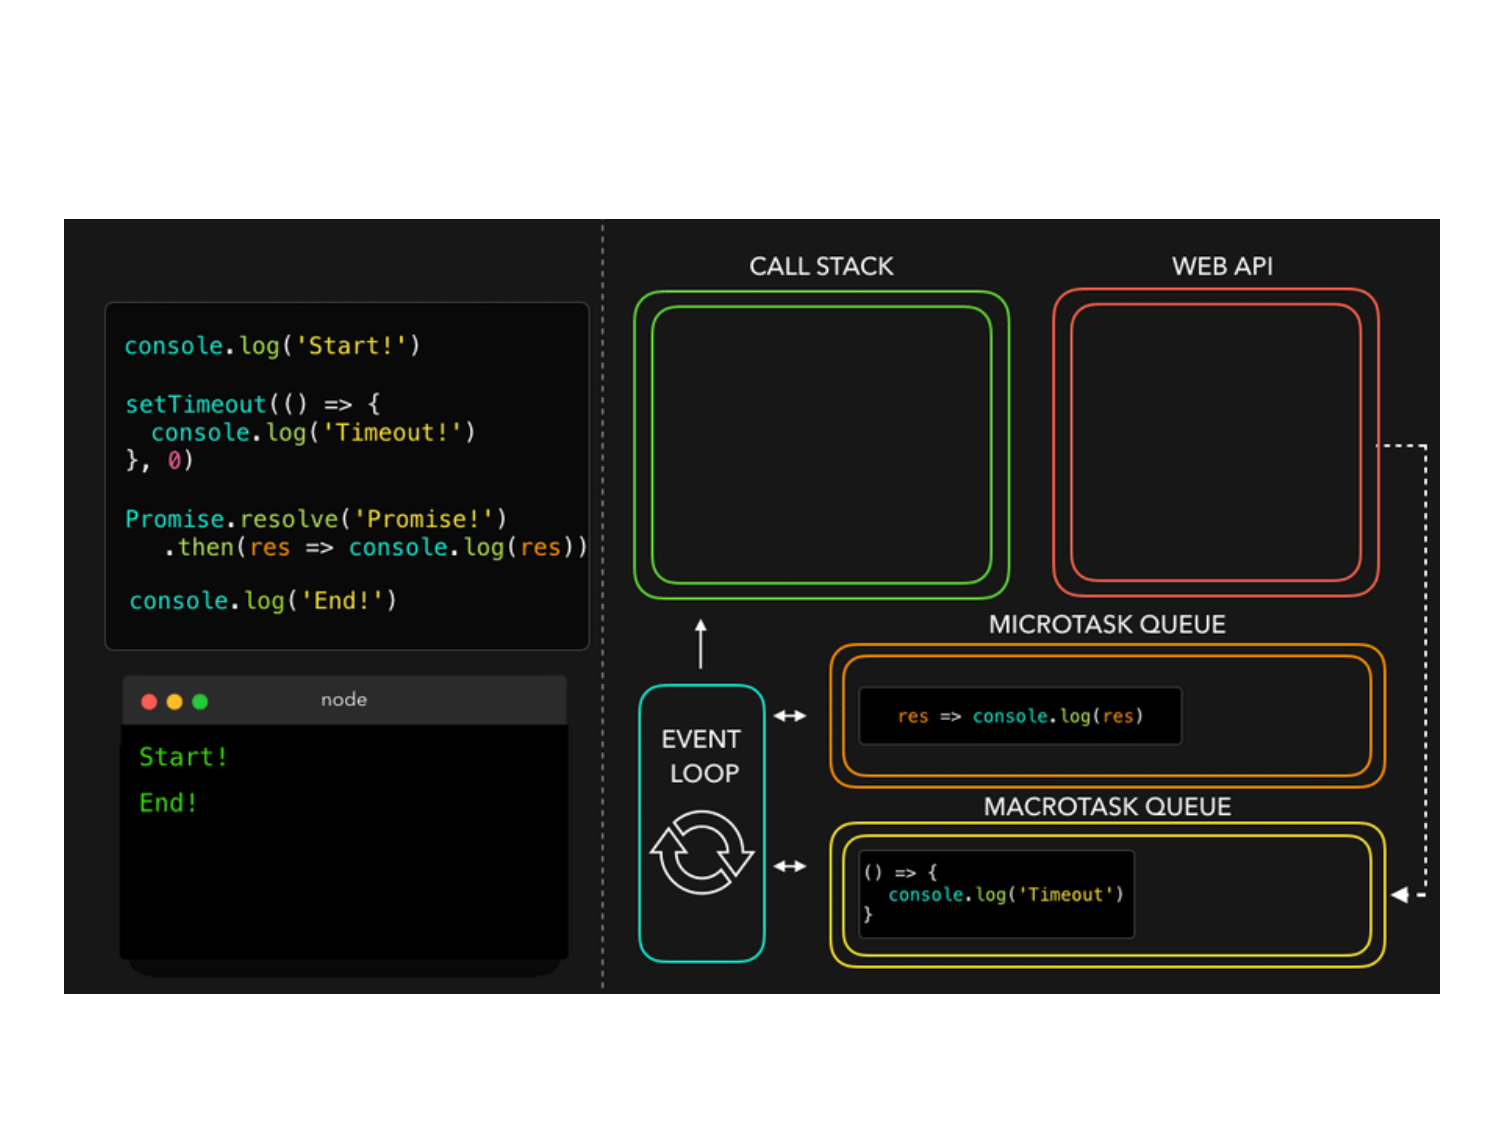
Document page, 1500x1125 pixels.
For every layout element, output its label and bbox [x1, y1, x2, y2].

picture [64, 219, 1441, 994]
